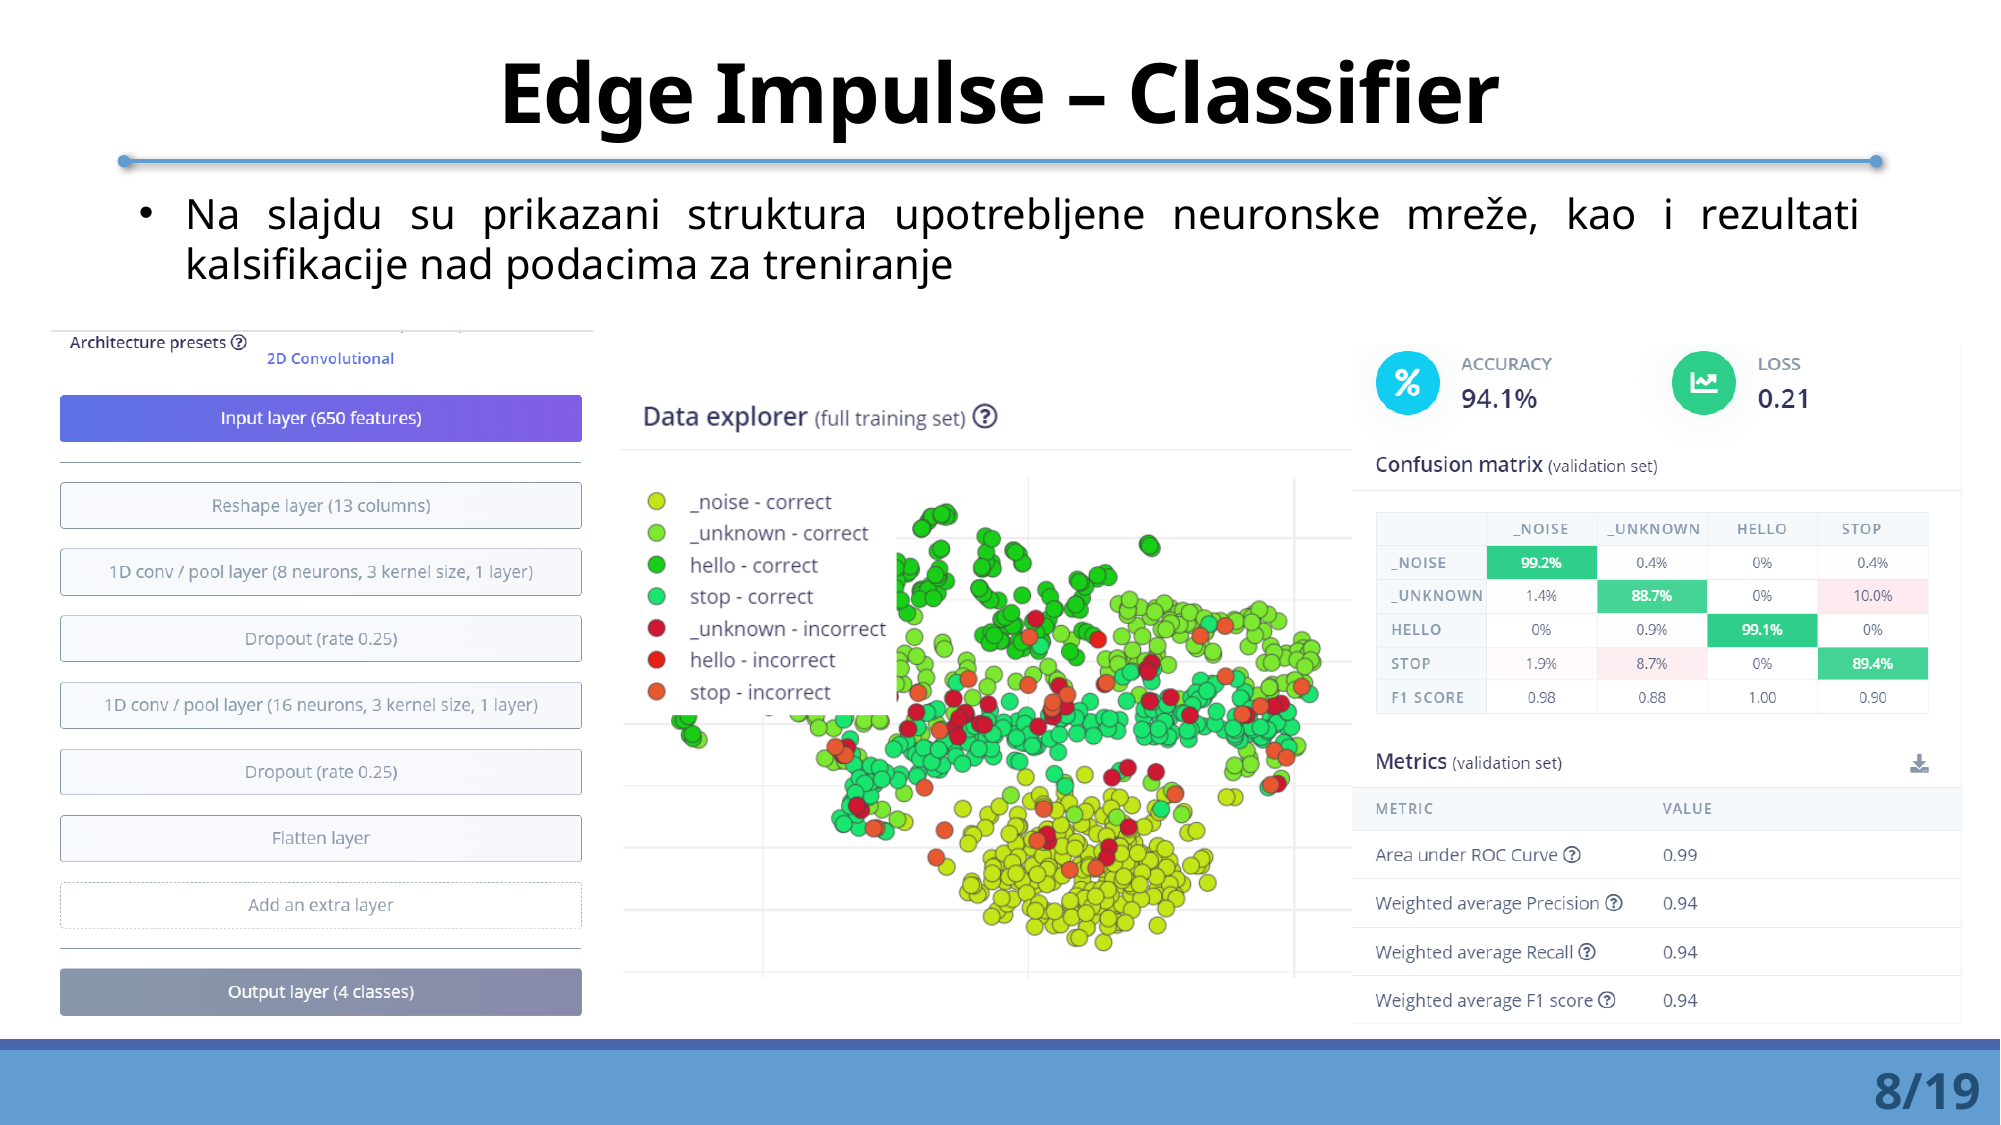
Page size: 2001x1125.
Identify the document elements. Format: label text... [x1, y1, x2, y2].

picture [50, 314, 594, 1028]
picture [619, 343, 1963, 1024]
text_box Na slajdu su prikazani struktura upotrebljene neuronske mreže, kao i rezultati kalsifikacije nad podacima za treniranje [123, 180, 1877, 295]
slide_number 8/19 [1824, 1054, 1996, 1125]
title Edge Impulse – Classifier [99, 42, 1900, 148]
